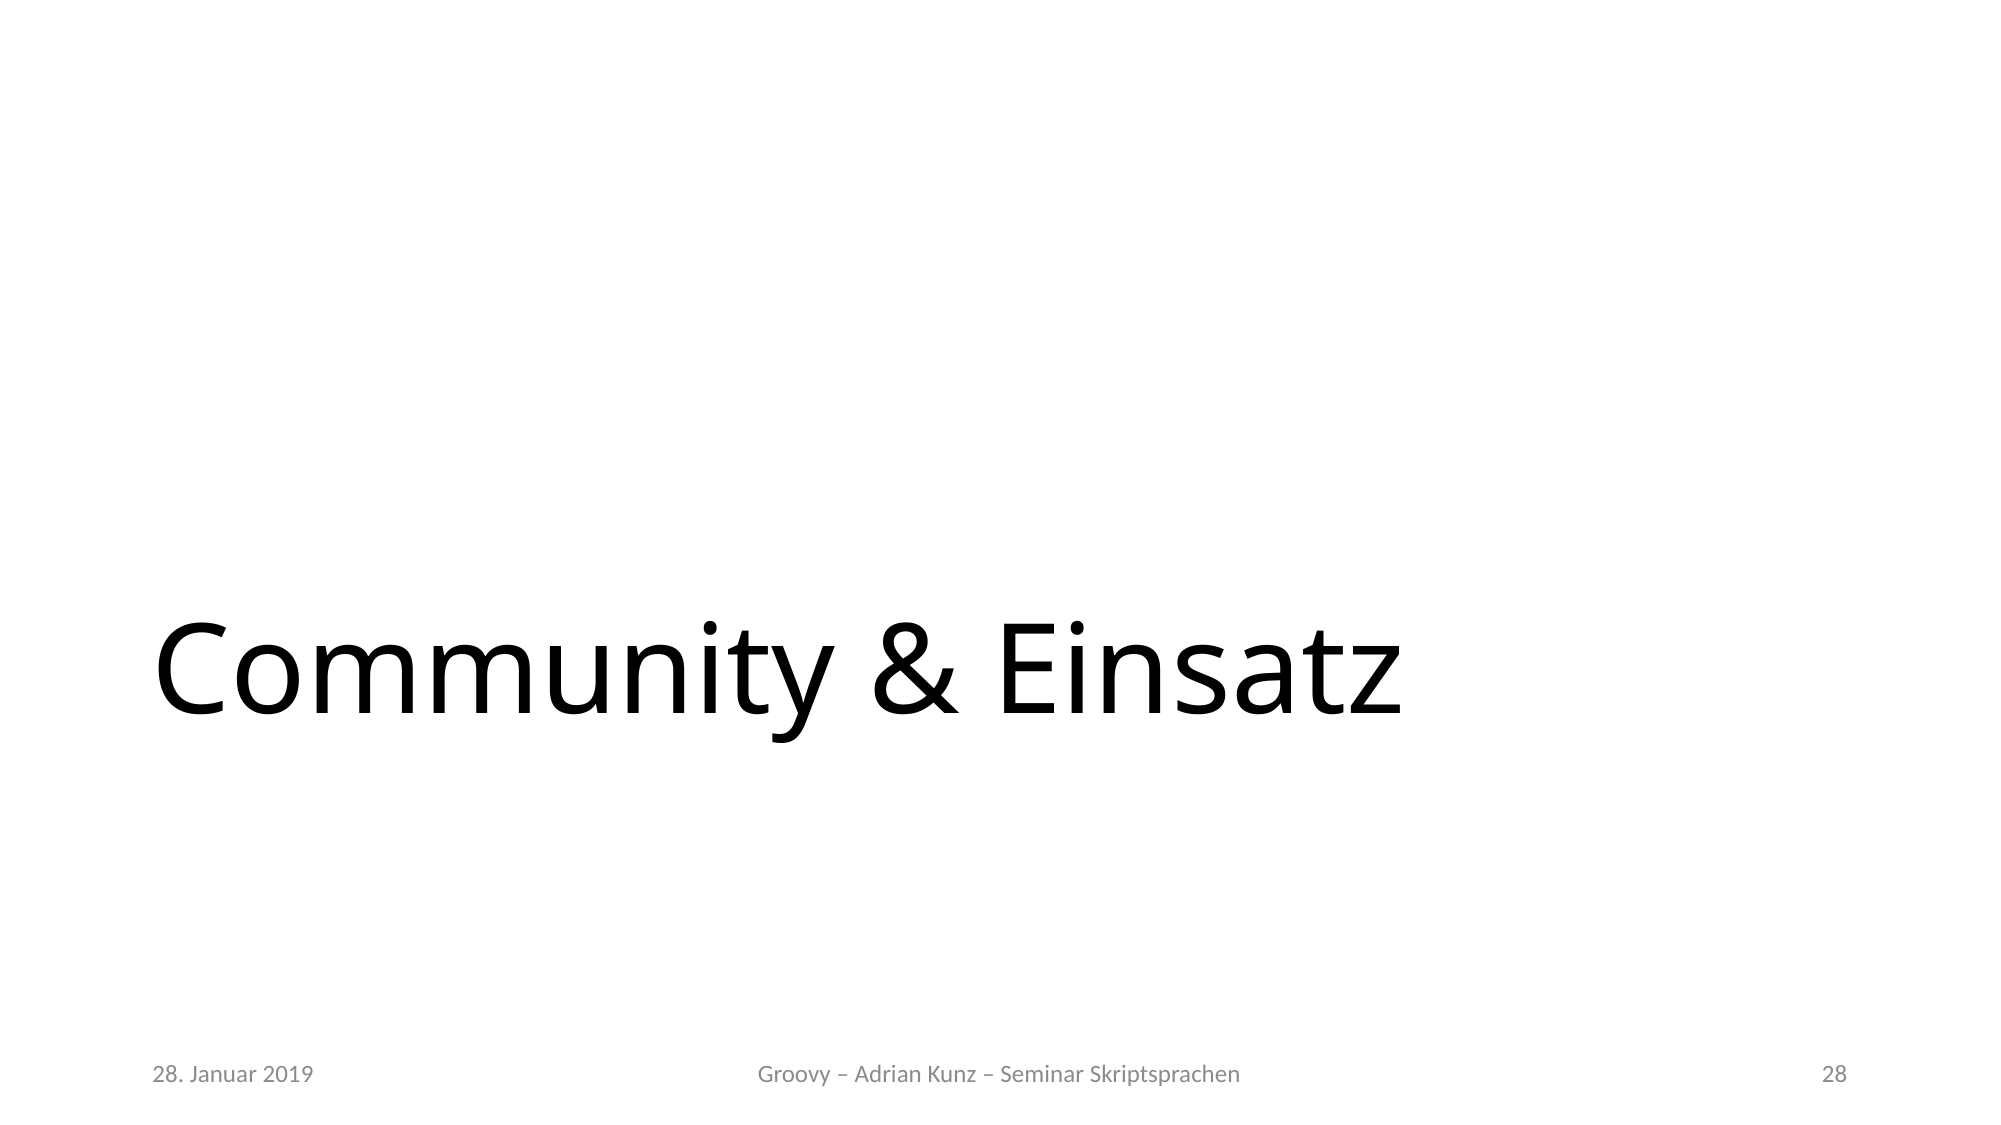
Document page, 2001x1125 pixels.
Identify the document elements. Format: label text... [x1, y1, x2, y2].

title Community & Einsatz [136, 280, 1862, 749]
slide_number 28 [1412, 1042, 1863, 1103]
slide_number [137, 1042, 588, 1103]
footer Groovy – Adrian Kunz – Seminar Skriptsprachen [662, 1042, 1338, 1103]
